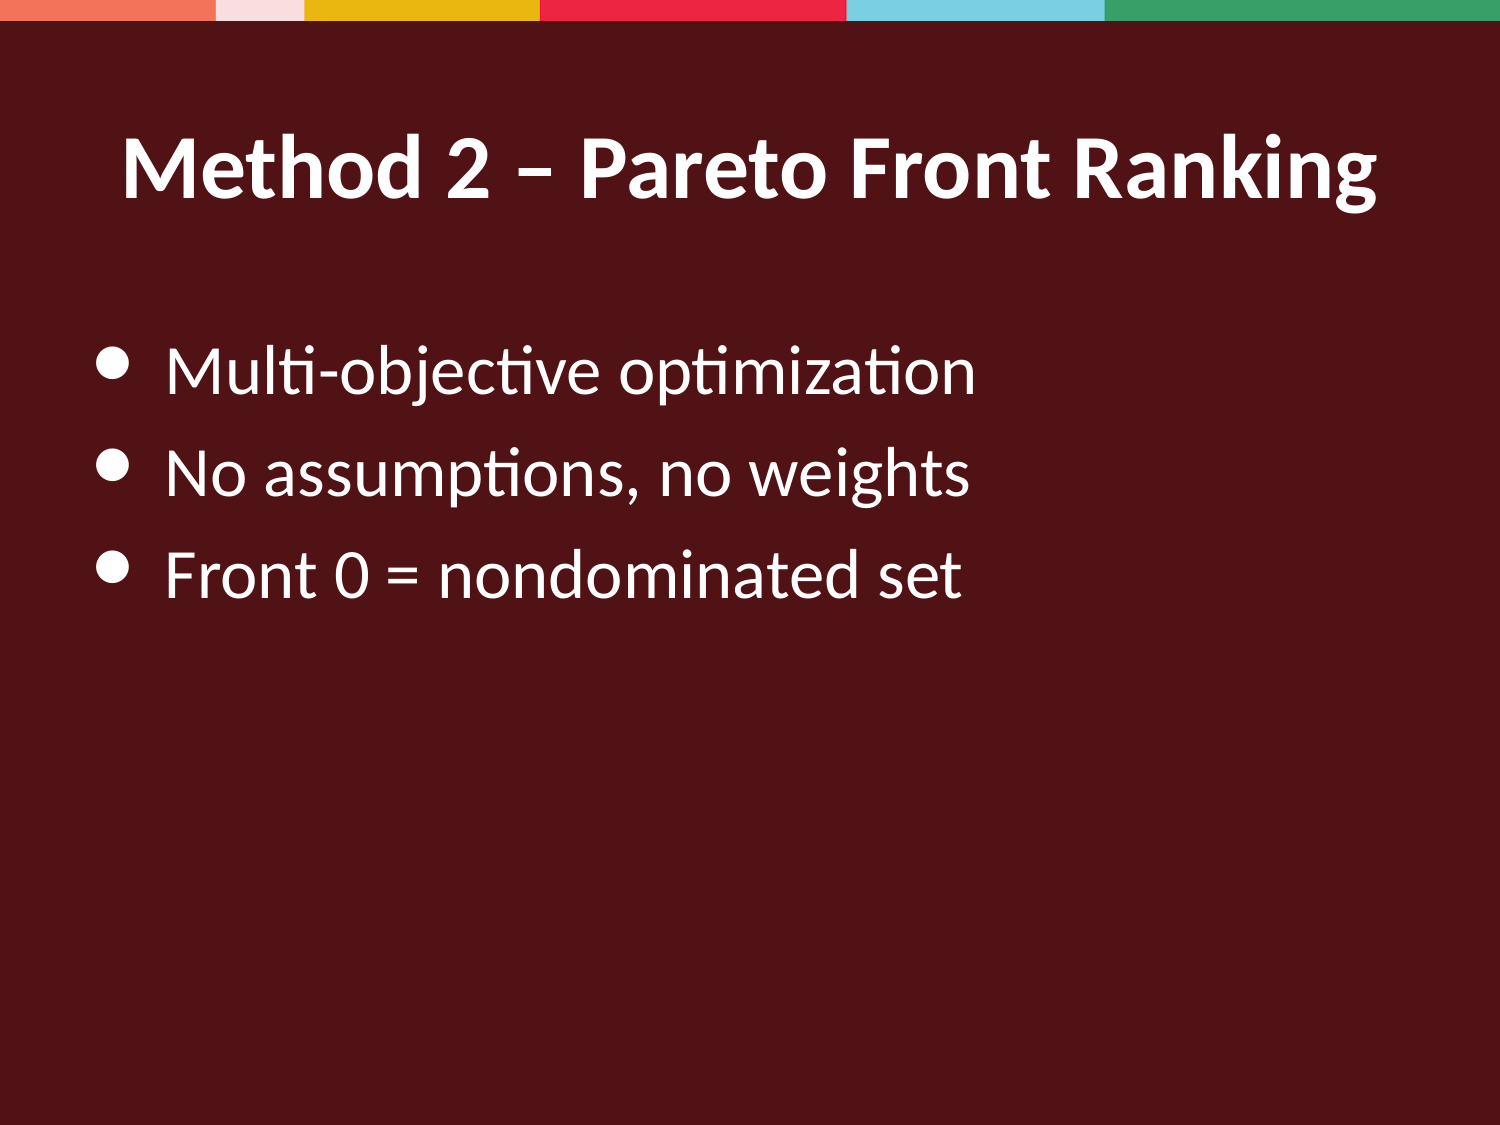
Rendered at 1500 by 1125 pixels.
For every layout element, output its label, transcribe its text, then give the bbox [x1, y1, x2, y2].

list Multi-objective optimization No assumptions, no weights Front 0 = nondominated set [74, 299, 1425, 994]
title Method 2 – Pareto Front Ranking [74, 59, 1425, 278]
picture [0, 0, 1500, 21]
